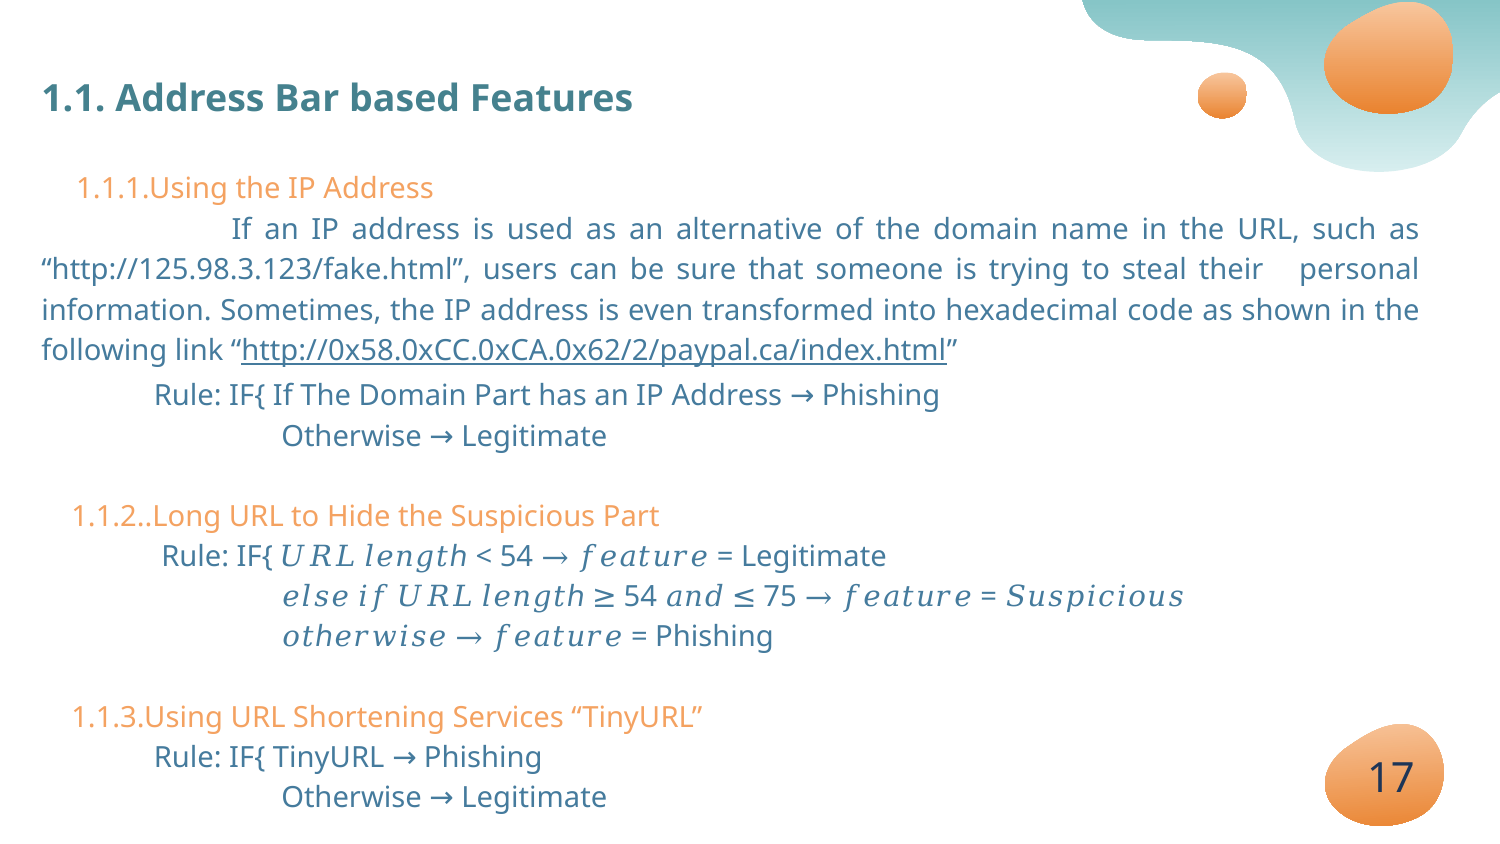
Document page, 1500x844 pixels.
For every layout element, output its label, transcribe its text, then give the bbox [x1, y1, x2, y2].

text_box [1344, 816, 1420, 826]
text_box 1.1. Address Bar based Features 1.1.1.Using the IP Address If an IP address is used as an alternative of the domain name in the URL, such as “http://125.98.3.123/fake.html”, users can be sure that someone is trying to steal their personal information. Sometimes, the IP address is even transformed into hexadecimal code as shown in the following link “http://0x58.0xCC.0xCA.0x62/2/paypal.ca/index.html” Rule: IF{ If The Domain Part has an IP Address → Phishing Otherwise → Legitimate 1.1.2..Long URL to Hide the Suspicious Part Rule: IF{ 𝑈𝑅𝐿 𝑙𝑒𝑛𝑔𝑡ℎ < 54 → 𝑓𝑒𝑎𝑡𝑢𝑟𝑒 = Legitimate 𝑒𝑙𝑠𝑒 𝑖𝑓 𝑈𝑅𝐿 𝑙𝑒𝑛𝑔𝑡ℎ ≥ 54 𝑎𝑛𝑑 ≤ 75 → 𝑓𝑒𝑎𝑡𝑢𝑟𝑒 = 𝑆𝑢𝑠𝑝𝑖𝑐𝑖𝑜𝑢𝑠 𝑜𝑡ℎ𝑒𝑟𝑤𝑖𝑠𝑒 → 𝑓𝑒𝑎𝑡𝑢𝑟𝑒 = Phishing 1.1.3.Using URL Shortening Services “TinyURL” Rule: IF{ TinyURL → Phishing Otherwise → Legitimate [26, 52, 1436, 829]
text_box [1366, 724, 1429, 735]
text_box 17 [1327, 735, 1455, 816]
